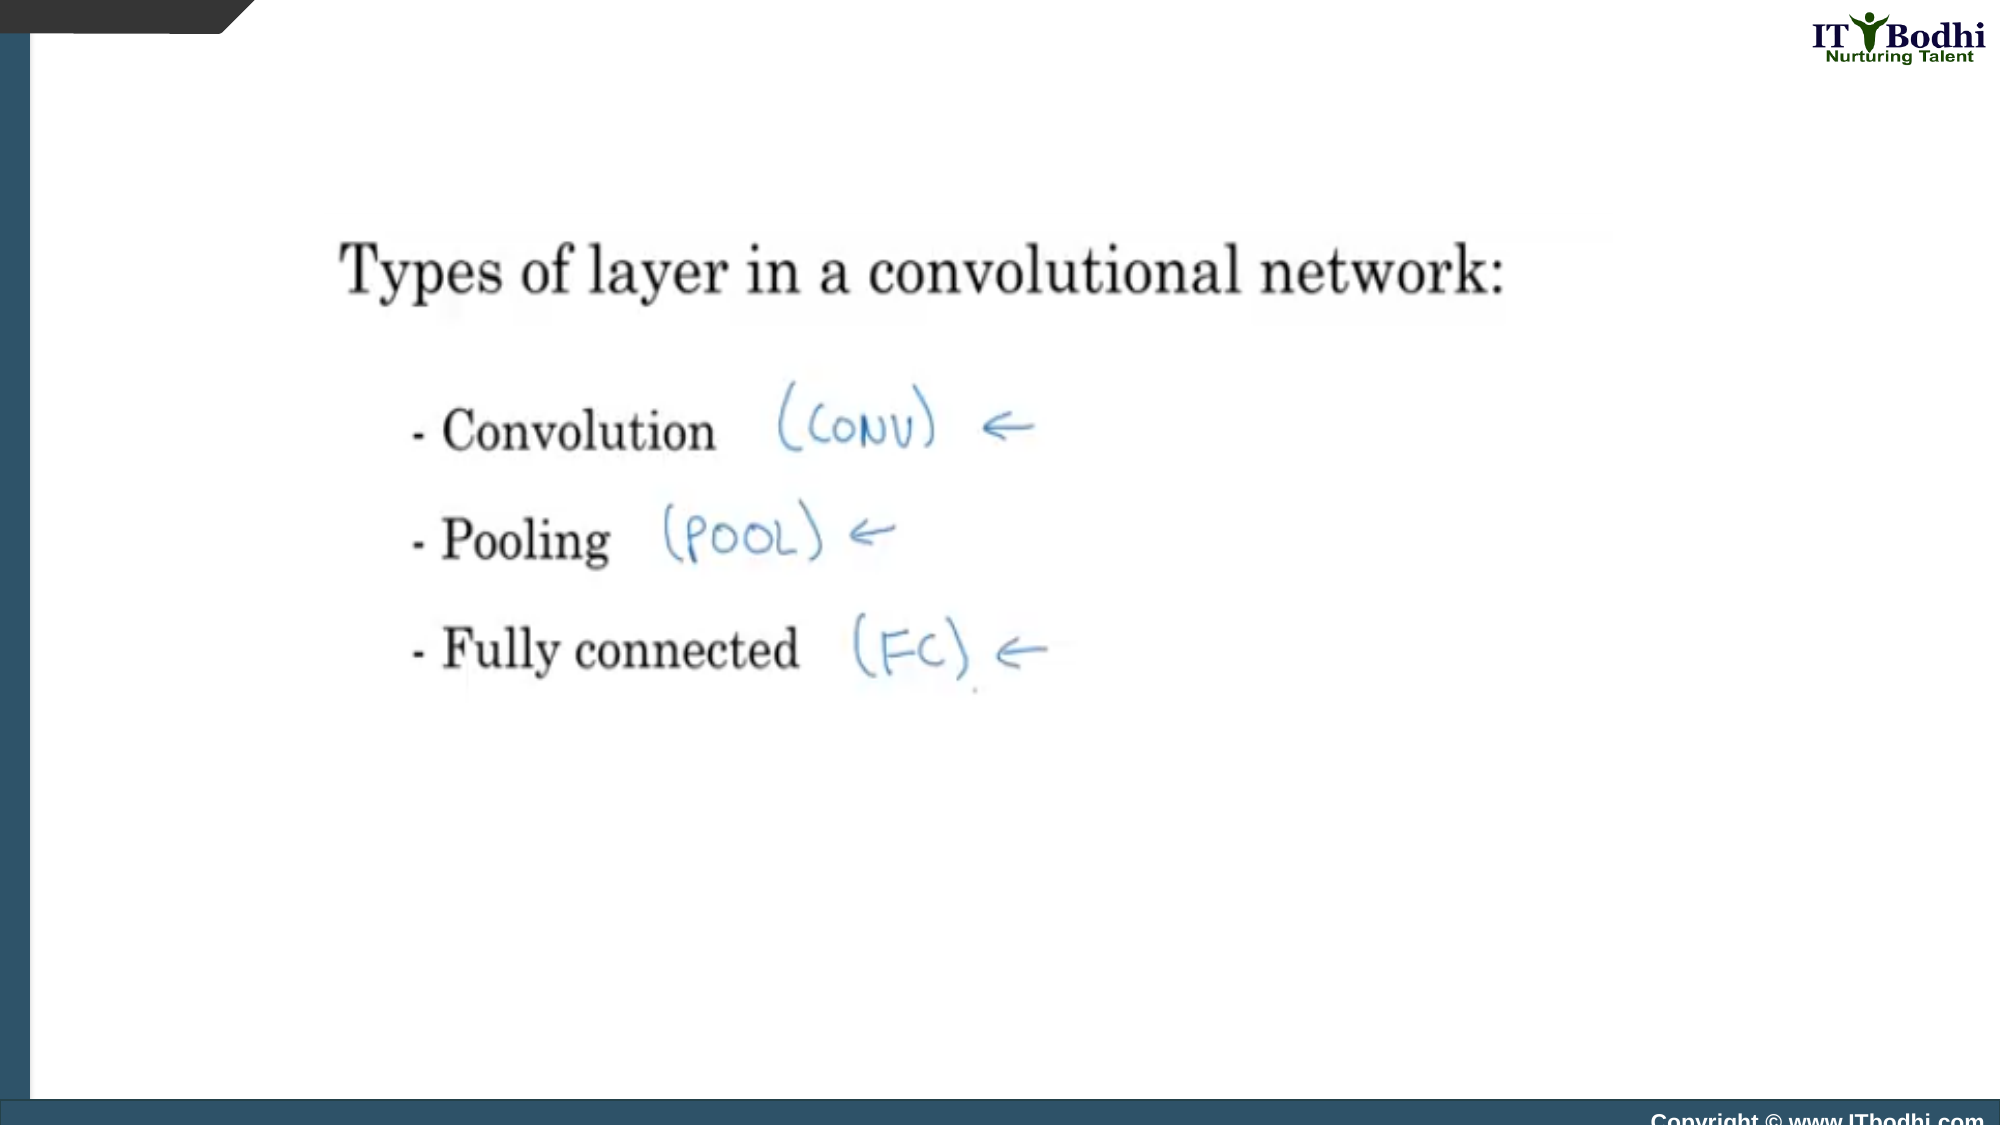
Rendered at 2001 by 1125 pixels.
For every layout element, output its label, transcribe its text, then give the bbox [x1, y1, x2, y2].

text_box Copyright © www.ITbodhi.com [0, 1100, 2000, 1125]
picture [324, 212, 1613, 926]
picture [1806, 8, 1991, 71]
